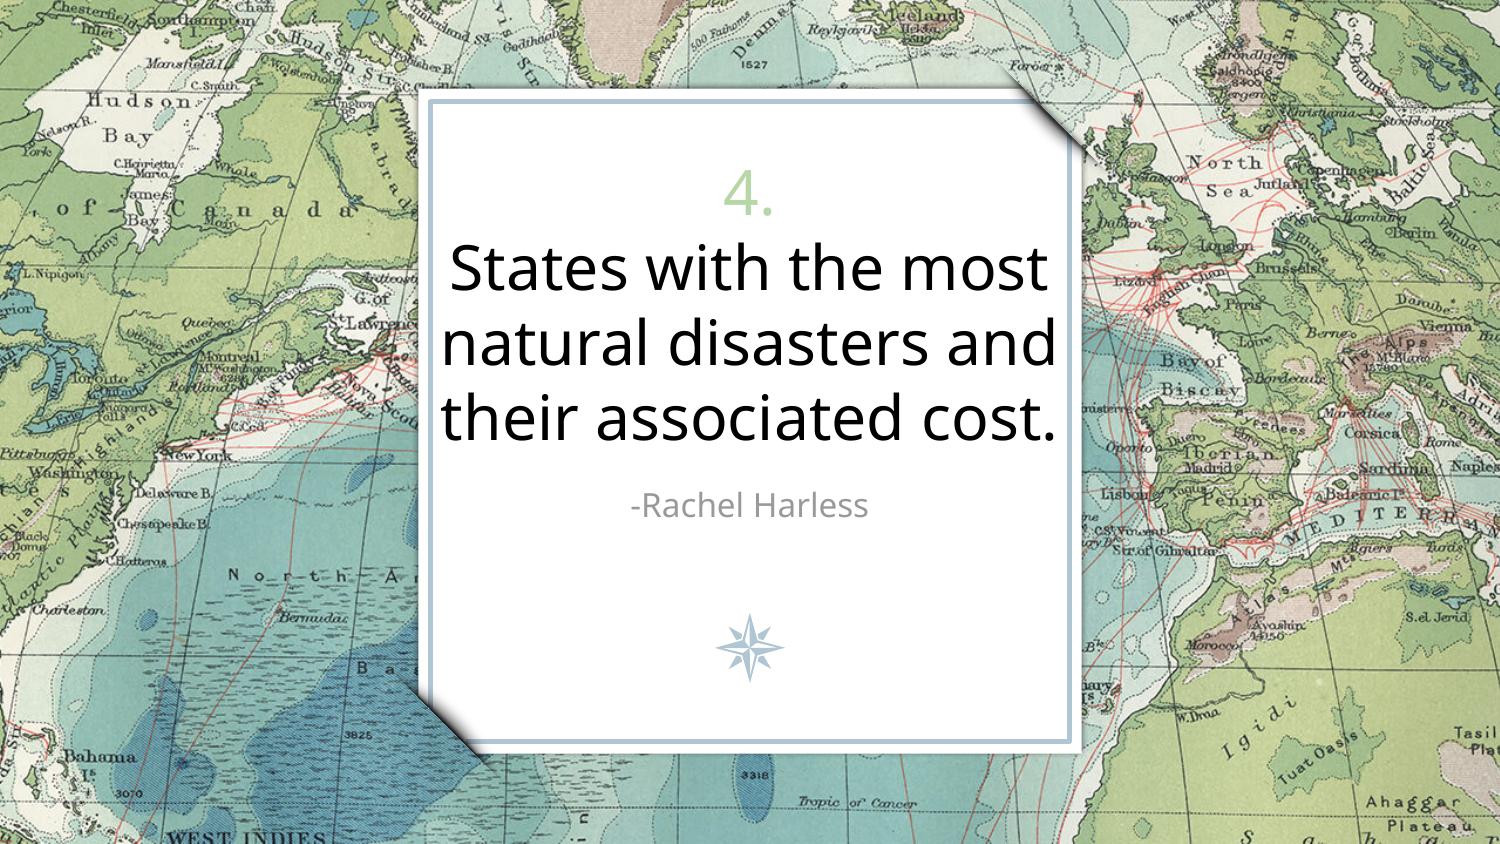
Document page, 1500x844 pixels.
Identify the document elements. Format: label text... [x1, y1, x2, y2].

picture [0, 0, 1500, 844]
title 4. States with the most natural disasters and their associated cost. [440, 262, 1060, 454]
subtitle -Rachel Harless [458, 484, 1042, 534]
